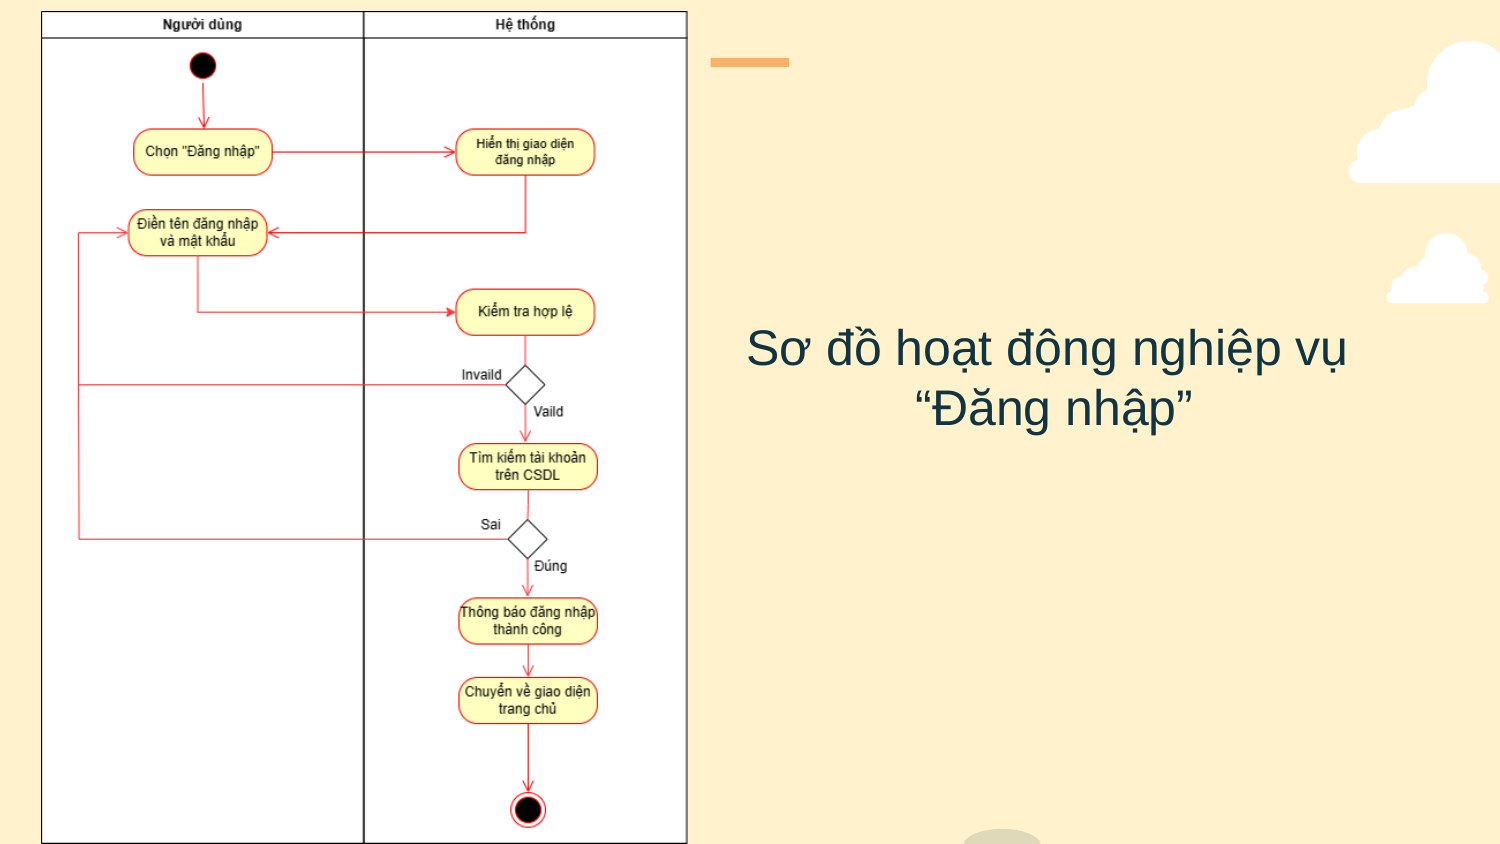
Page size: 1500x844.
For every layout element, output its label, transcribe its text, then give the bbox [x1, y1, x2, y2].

picture [41, 11, 688, 844]
text_box [963, 828, 1041, 844]
text_box [710, 58, 790, 67]
title Sơ đồ hoạt động nghiệp vụ “Đăng nhập” [693, 299, 1500, 394]
